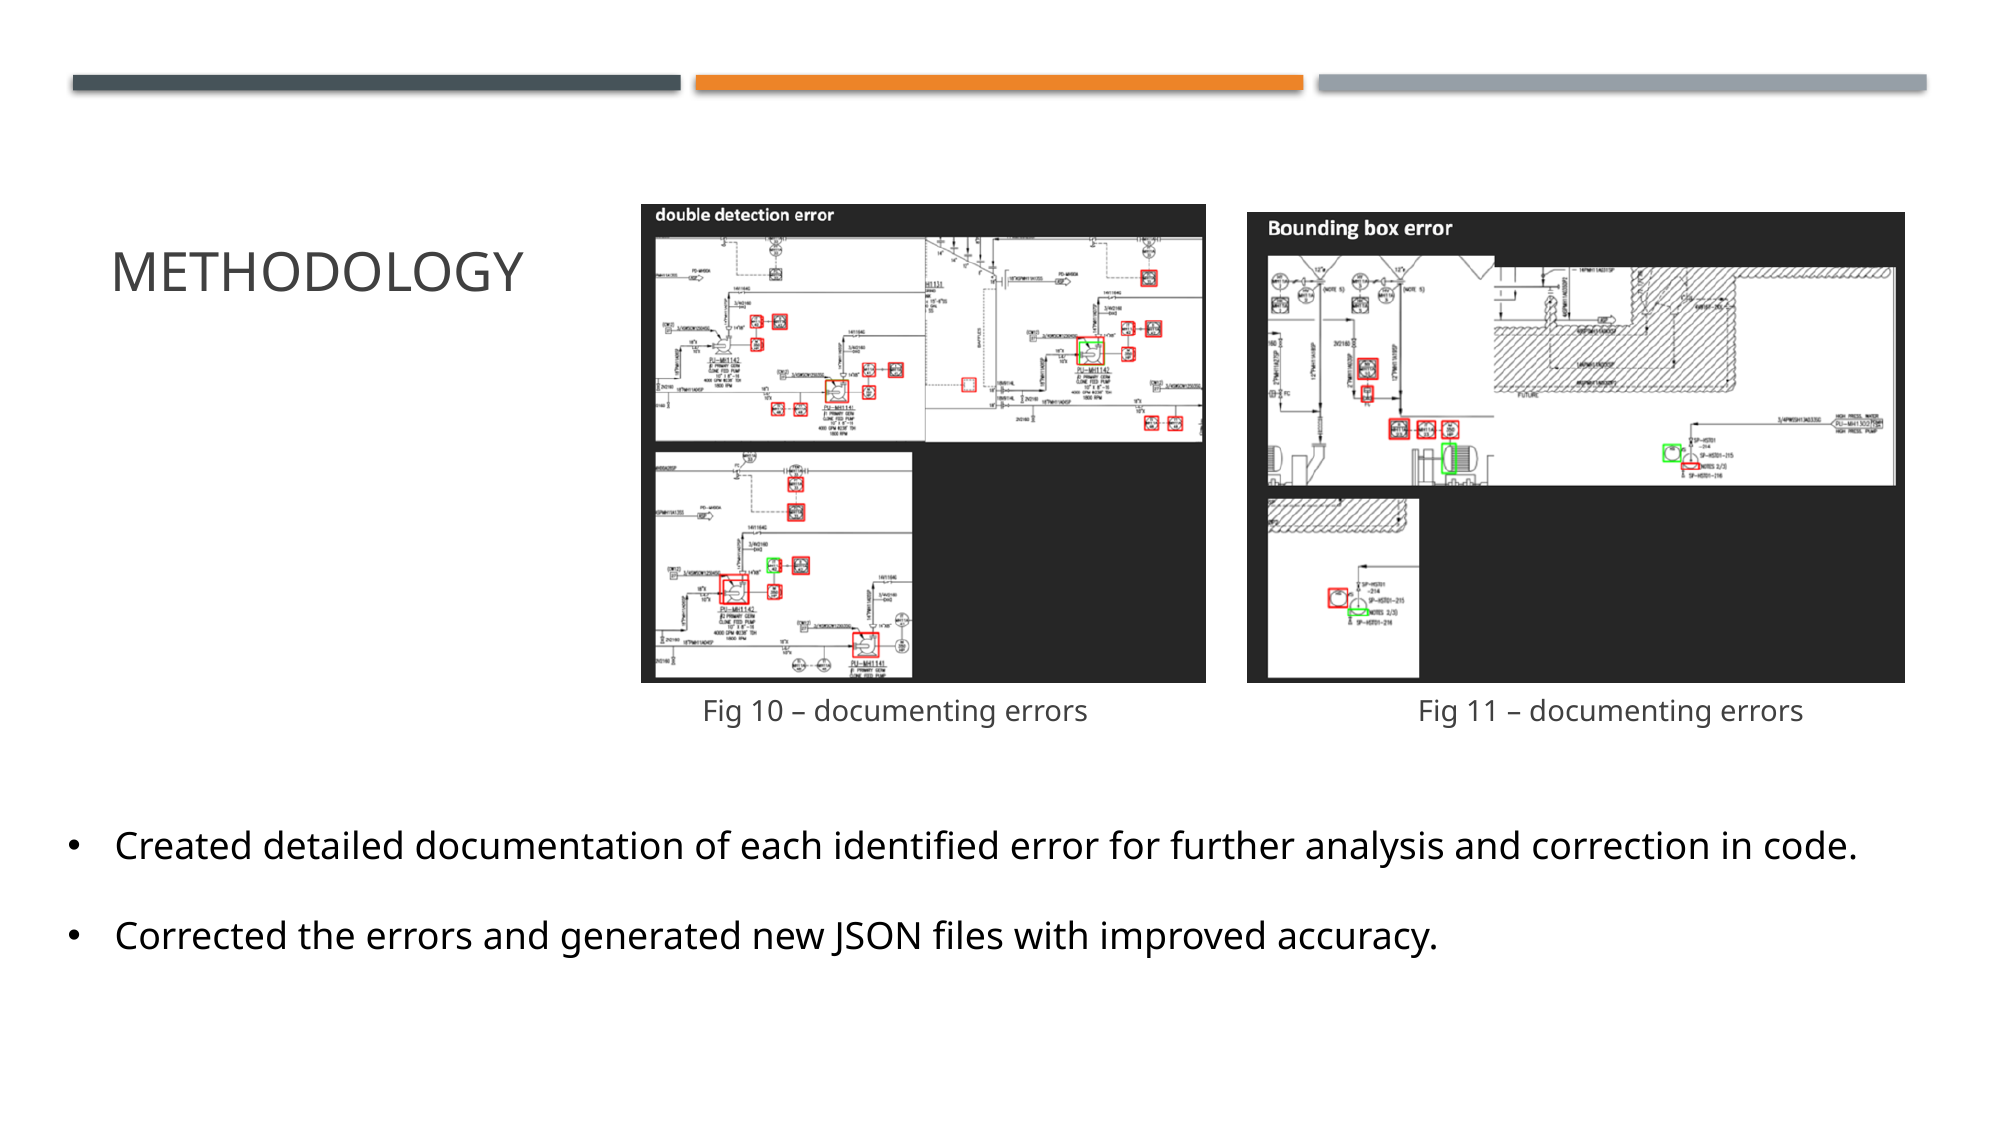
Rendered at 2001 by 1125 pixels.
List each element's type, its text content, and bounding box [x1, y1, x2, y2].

picture [640, 203, 1207, 683]
text_box Created detailed documentation of each identified error for further analysis and correction in code. Corrected the errors and generated new JSON files with improved accuracy. [53, 814, 1905, 1055]
picture [1247, 212, 1906, 684]
text_box Fig 11 – documenting errors [1403, 693, 1819, 735]
title methodology [95, 115, 1905, 311]
text_box Fig 10 – documenting errors [687, 693, 1104, 735]
